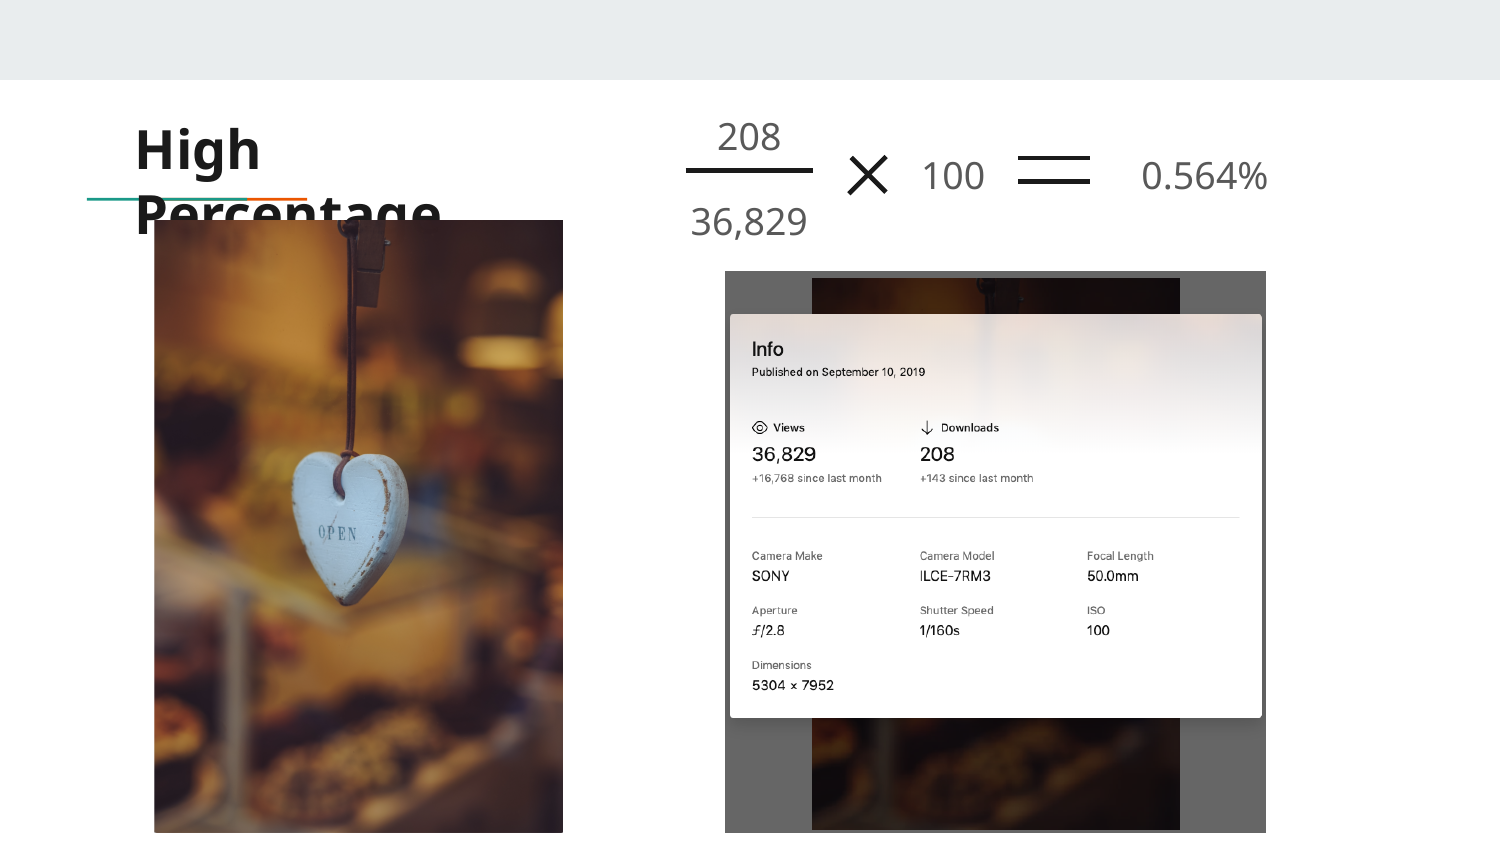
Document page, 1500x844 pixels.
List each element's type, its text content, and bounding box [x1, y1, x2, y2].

picture [725, 271, 1266, 833]
list 100 [901, 130, 1005, 210]
title High Percentage [119, 100, 598, 188]
list 208 36,829 [630, 91, 868, 272]
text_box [848, 156, 887, 194]
list 0.564% [1112, 130, 1298, 210]
picture [154, 220, 563, 833]
